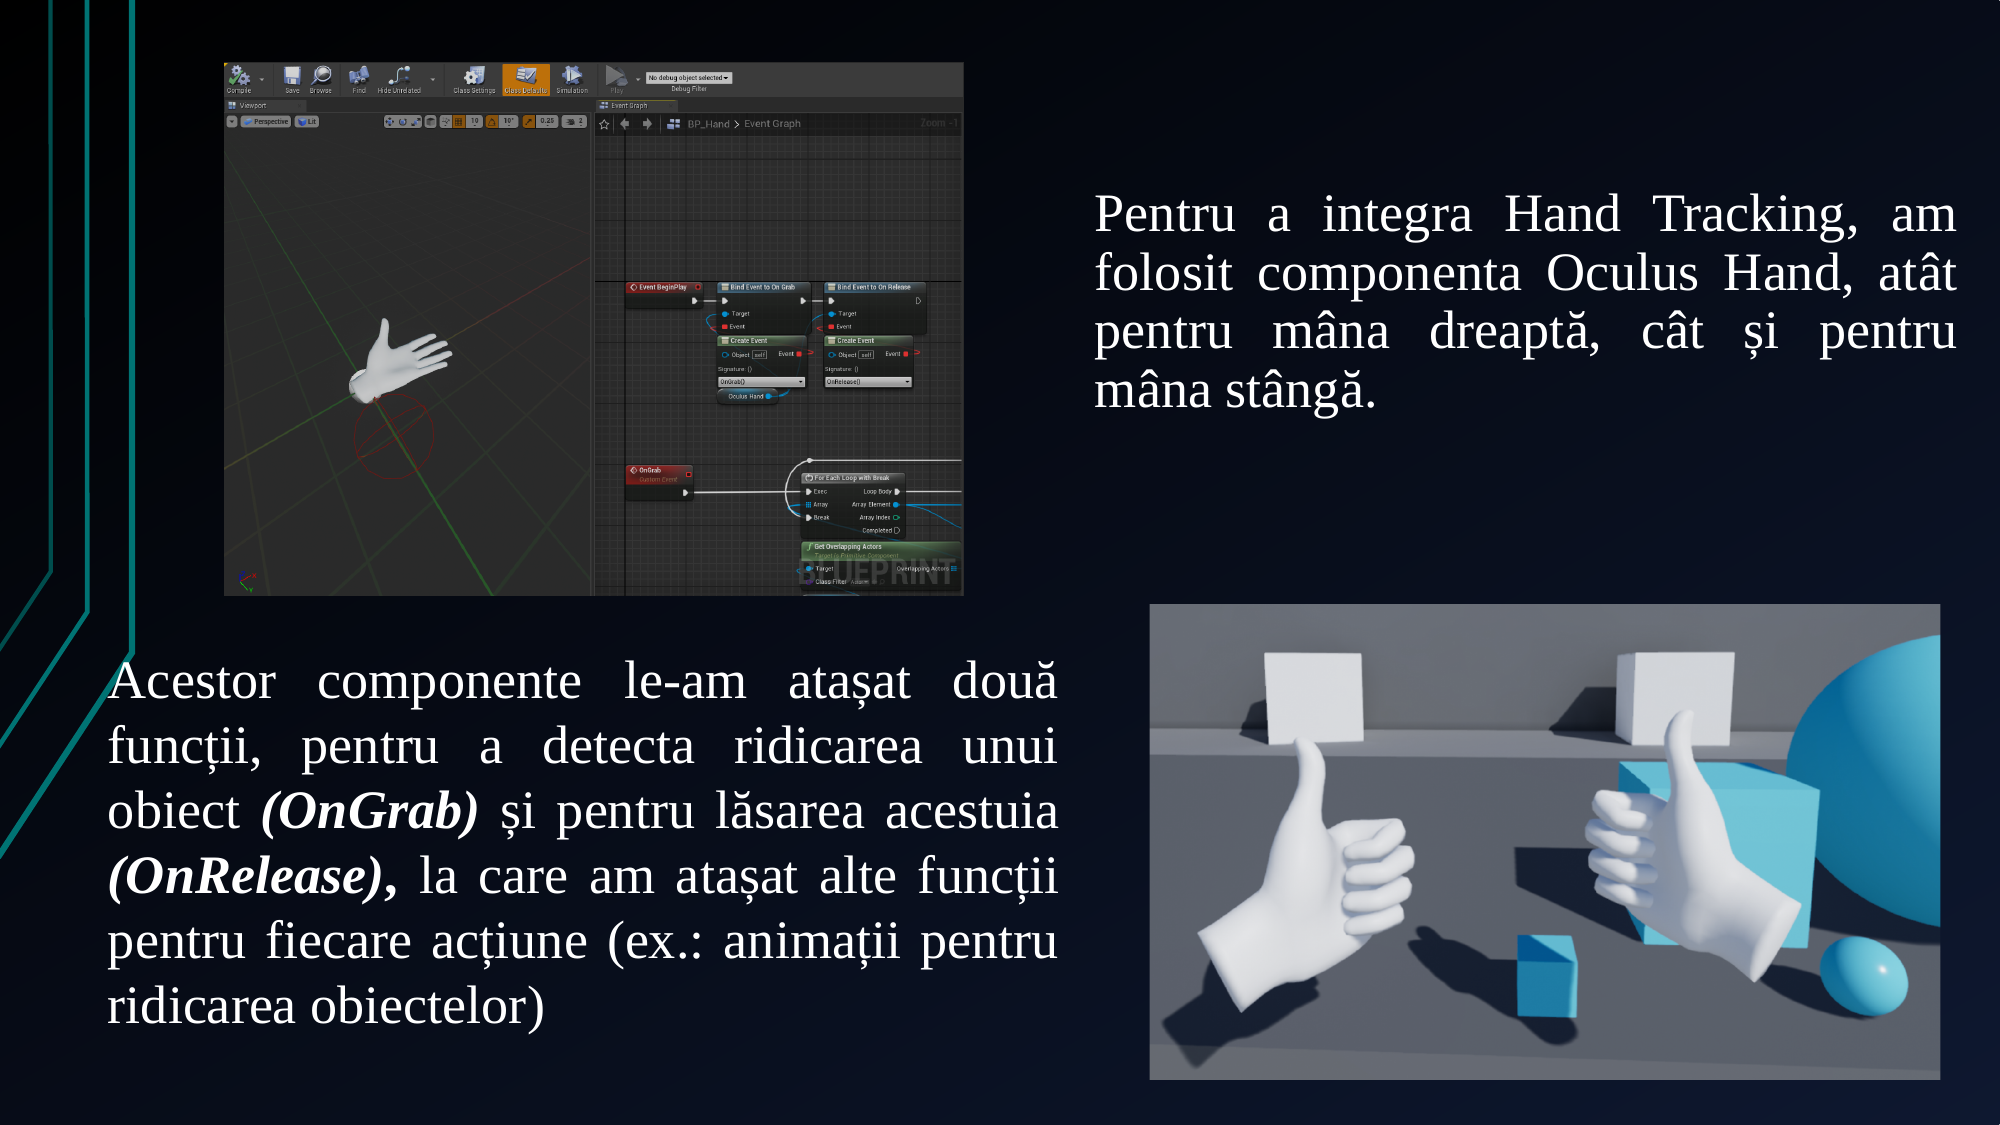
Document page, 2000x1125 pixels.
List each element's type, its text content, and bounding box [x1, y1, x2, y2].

picture [224, 62, 965, 596]
text_box Acestor componente le-am atașat două funcții, pentru a detecta ridicarea unui obiect (OnGrab) și pentru lăsarea acestuia (OnRelease), la care am atașat alte funcții pentru fiecare acțiune (ex.: animații pentru ridicarea obiectelor) [93, 637, 1075, 1042]
picture [1149, 604, 1941, 1080]
list Pentru a integra Hand Tracking, am folosit componenta Oculus Hand, atât pentru mâna dreaptă, cât și pentru mâna stângă. [1074, 174, 1978, 450]
